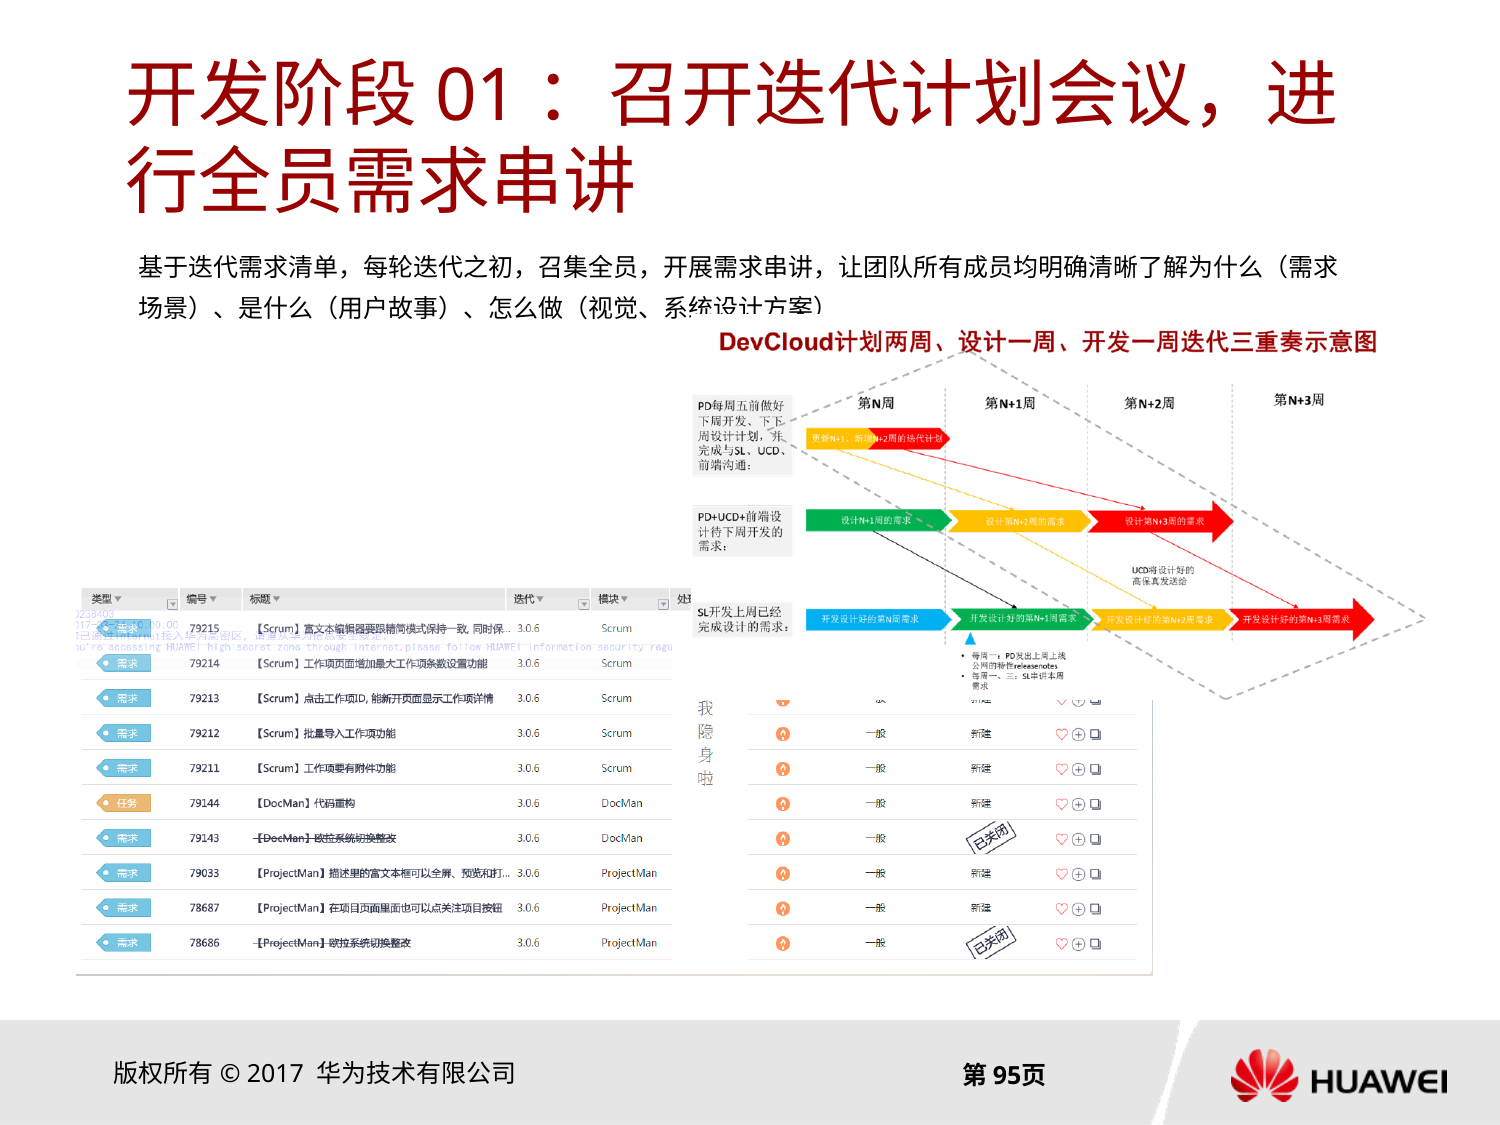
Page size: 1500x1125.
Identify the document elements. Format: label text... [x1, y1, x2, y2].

picture [76, 314, 1427, 977]
title 开发阶段01：召开迭代计划会议，进行全员需求串讲 [111, 63, 1378, 207]
text_box 基于迭代需求清单，每轮迭代之初，召集全员，开展需求串讲，让团队所有成员均明确清晰了解为什么（需求场景）、是什么（用户故事）、怎么做（视觉、系统设计方案） [123, 231, 1373, 331]
picture [0, 1020, 1500, 1125]
